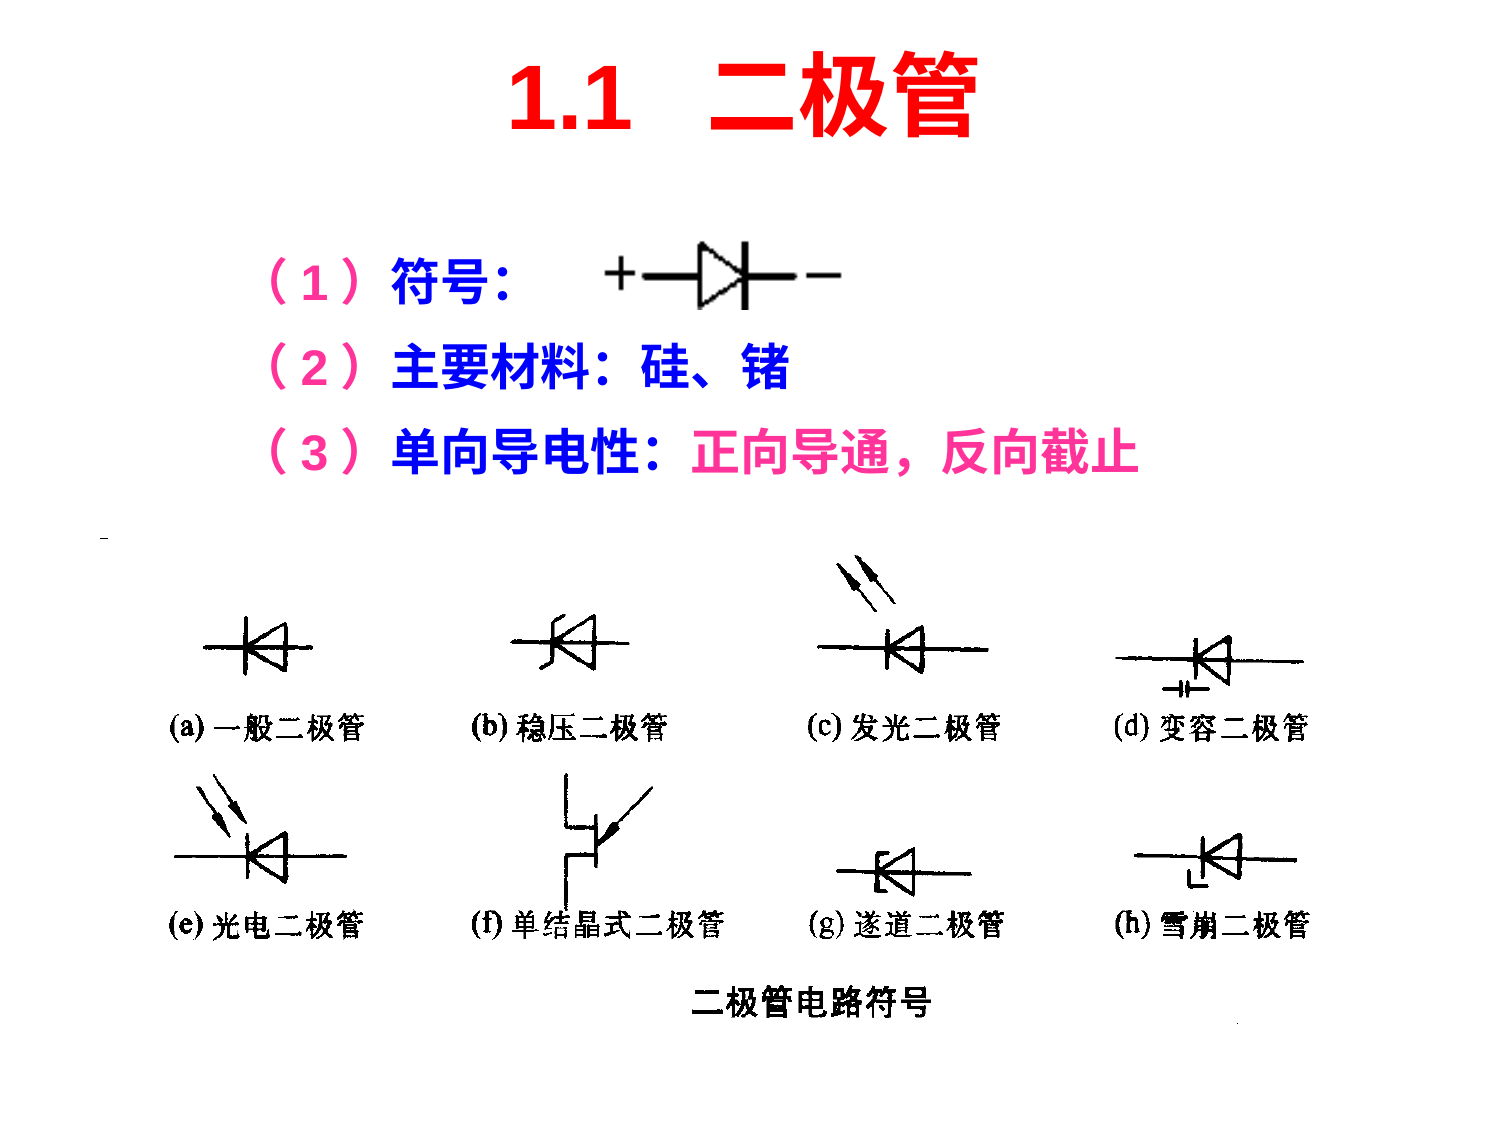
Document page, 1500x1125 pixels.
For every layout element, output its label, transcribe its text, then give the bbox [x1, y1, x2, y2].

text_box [223, 234, 1233, 501]
text_box 1.1 二极管 [23, 30, 1465, 156]
picture [100, 538, 1412, 1036]
